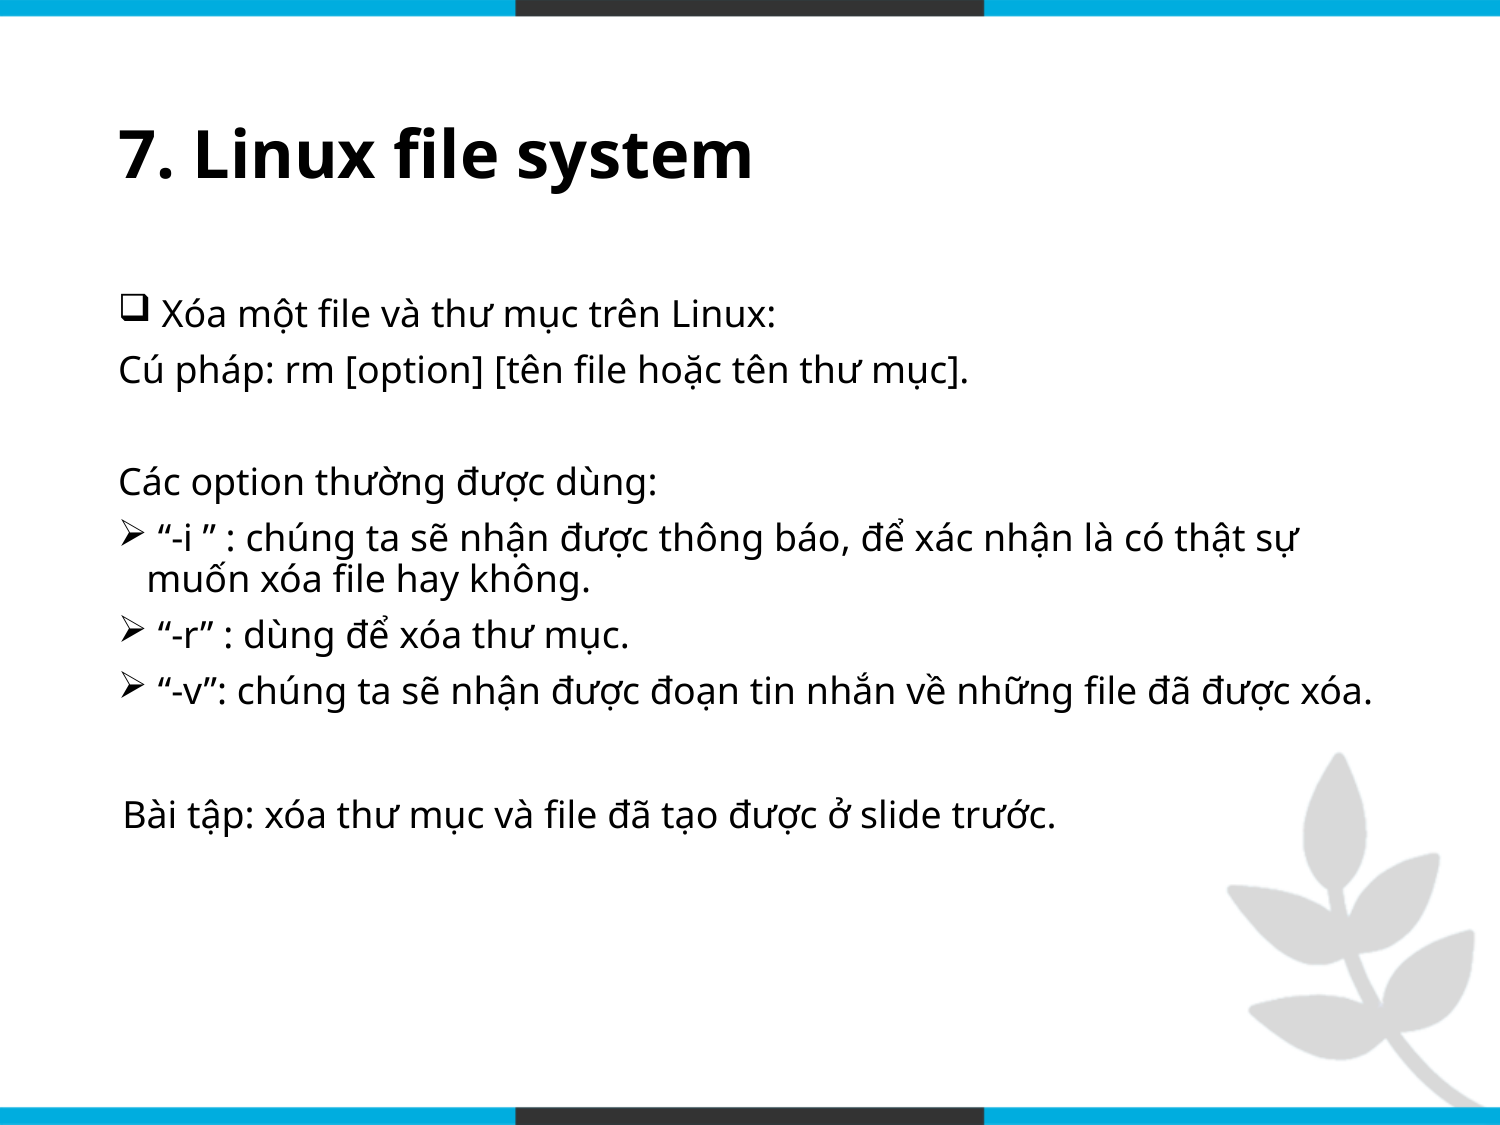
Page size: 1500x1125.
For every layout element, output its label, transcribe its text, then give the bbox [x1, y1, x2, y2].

list Xóa một file và thư mục trên Linux: Cú pháp: rm [option] [tên file hoặc tên thư mục]. Các option thường được dùng: “-i ” : chúng ta sẽ nhận được thông báo, để xác nhận là có thật sự muốn xóa file hay không. “-r” : dùng để xóa thư mục. “-v”: chúng ta sẽ nhận được đoạn tin nhắn về những file đã được xóa. [103, 287, 1397, 1002]
picture [0, 0, 1500, 1125]
text_box Bài tập: xóa thư mục và file đã tạo được ở slide trước. [107, 783, 1073, 844]
title 7. Linux file system [103, 48, 1397, 266]
